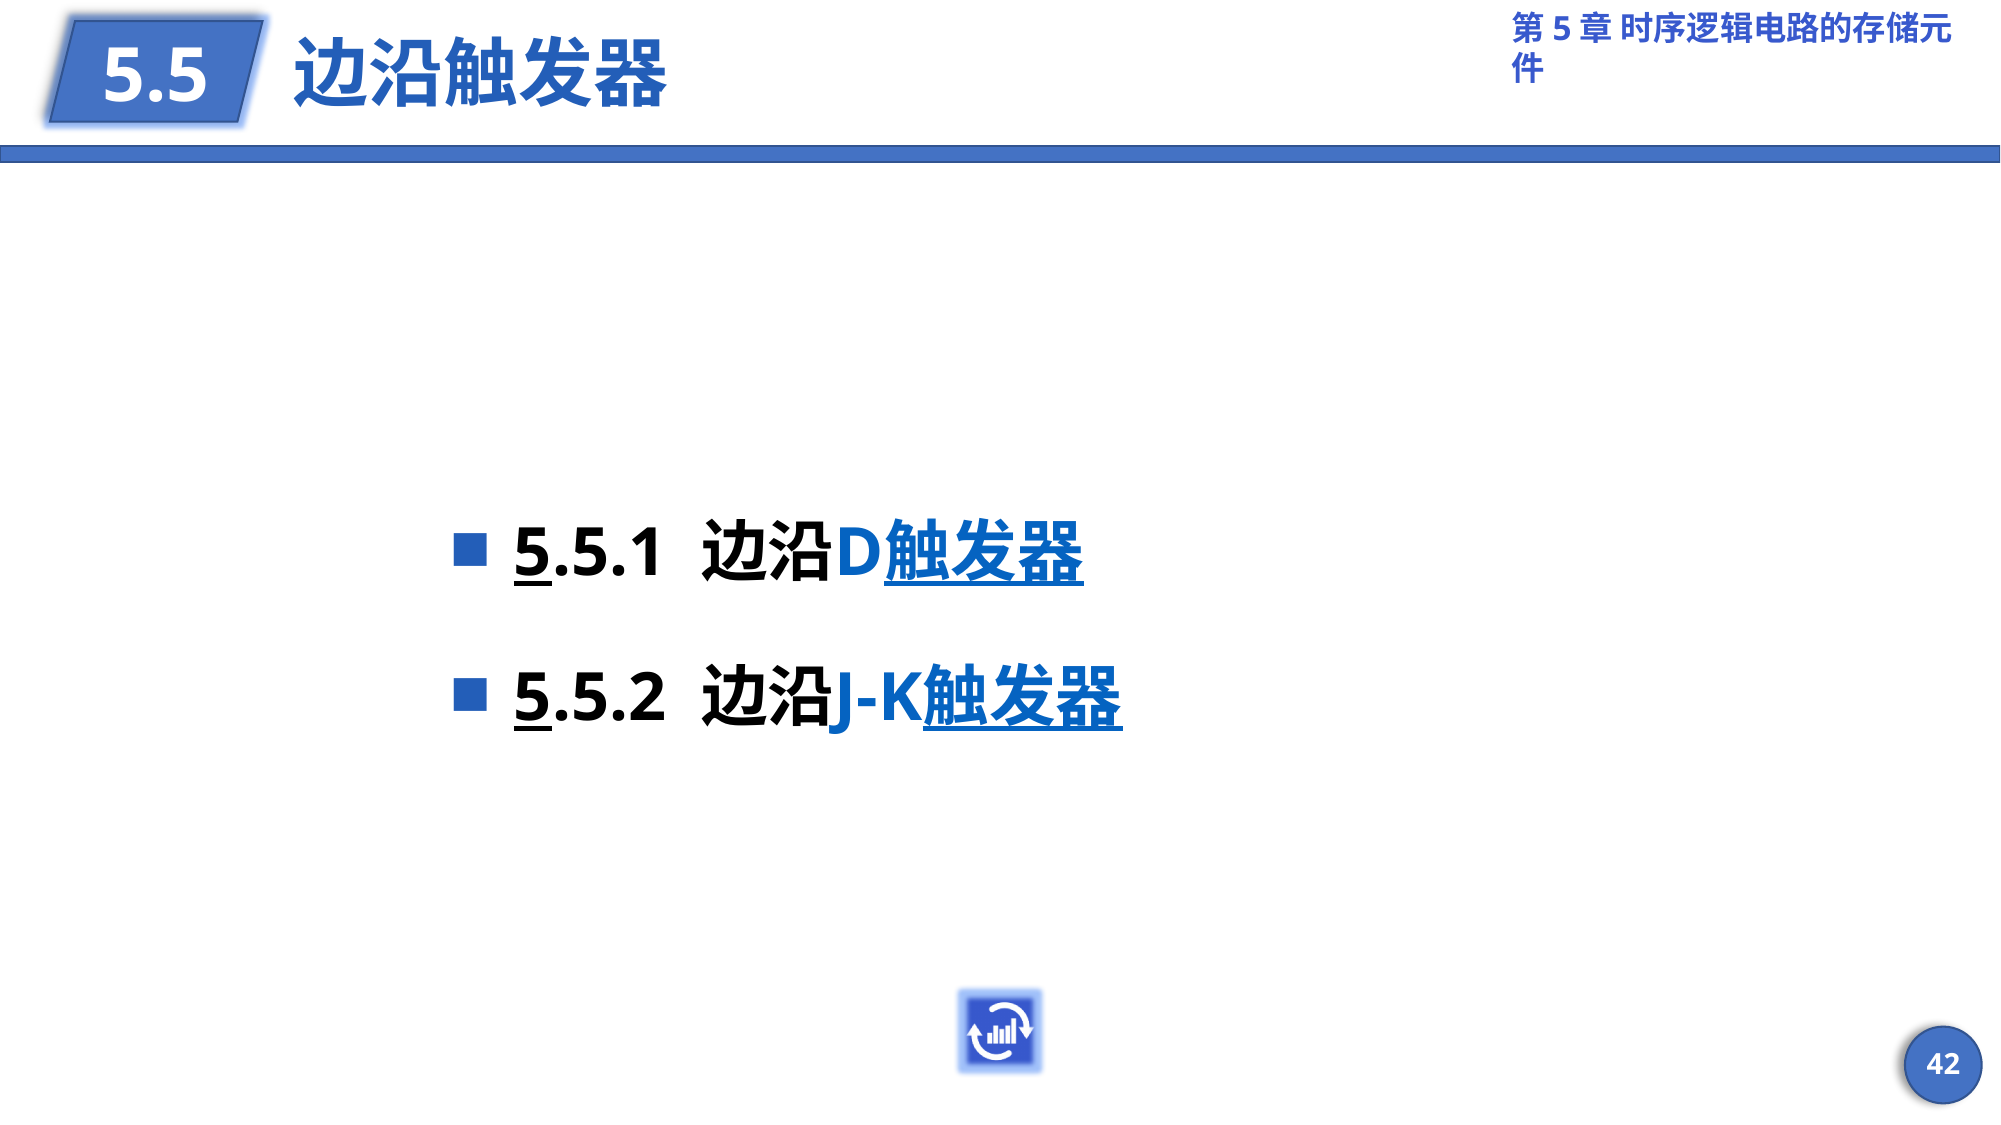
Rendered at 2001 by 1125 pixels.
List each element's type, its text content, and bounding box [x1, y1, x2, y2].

text_box 5.5.1 边沿D触发器 5.5.2 边沿J-K触发器 [435, 453, 1582, 759]
text_box 5.5 [48, 20, 264, 123]
picture [962, 993, 1037, 1069]
title 边沿触发器 [278, 16, 1630, 137]
slide_number 42 [1896, 1035, 1990, 1095]
